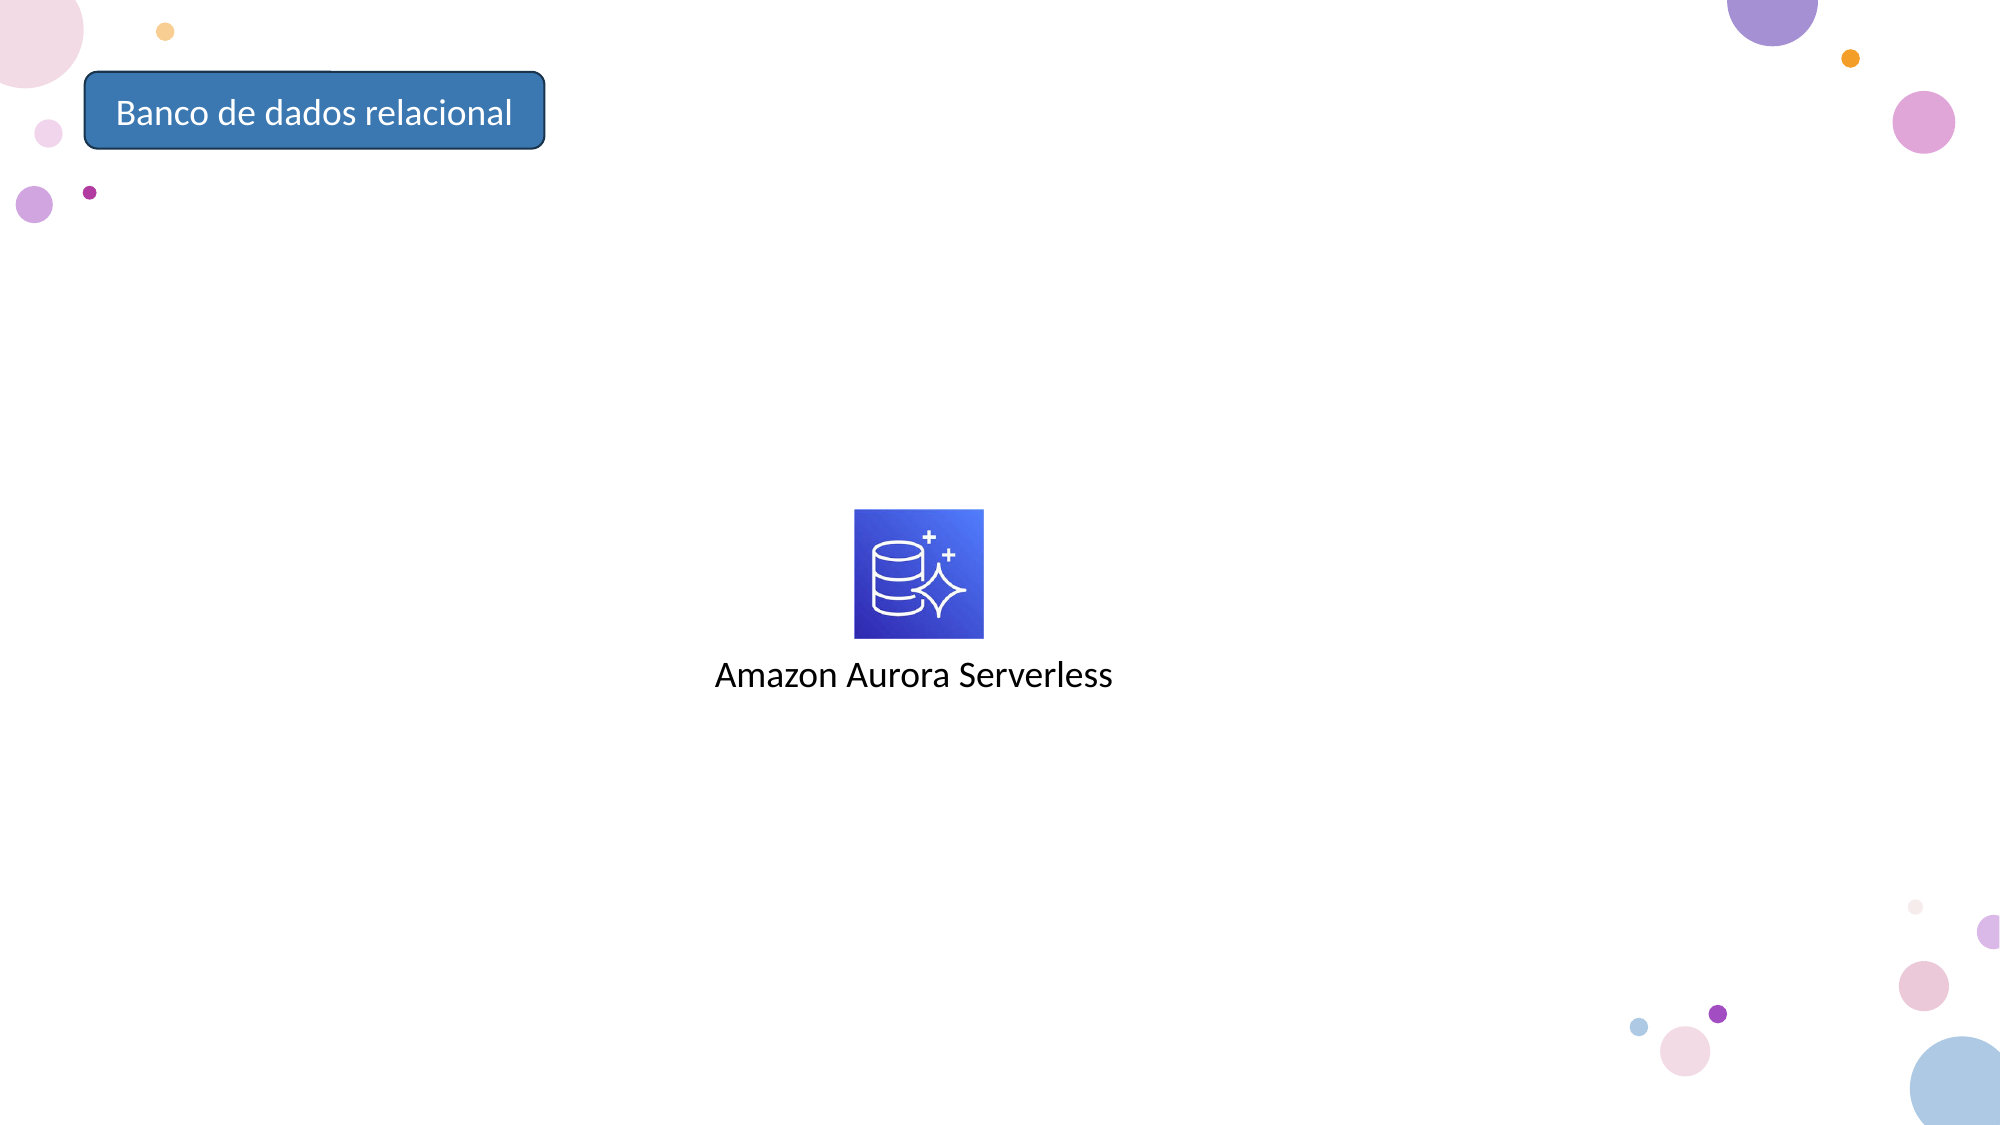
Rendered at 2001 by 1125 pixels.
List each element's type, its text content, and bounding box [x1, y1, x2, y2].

text_box Amazon Aurora Serverless [699, 642, 1148, 703]
text_box Banco de dados relacional [83, 70, 546, 150]
picture [854, 509, 984, 639]
